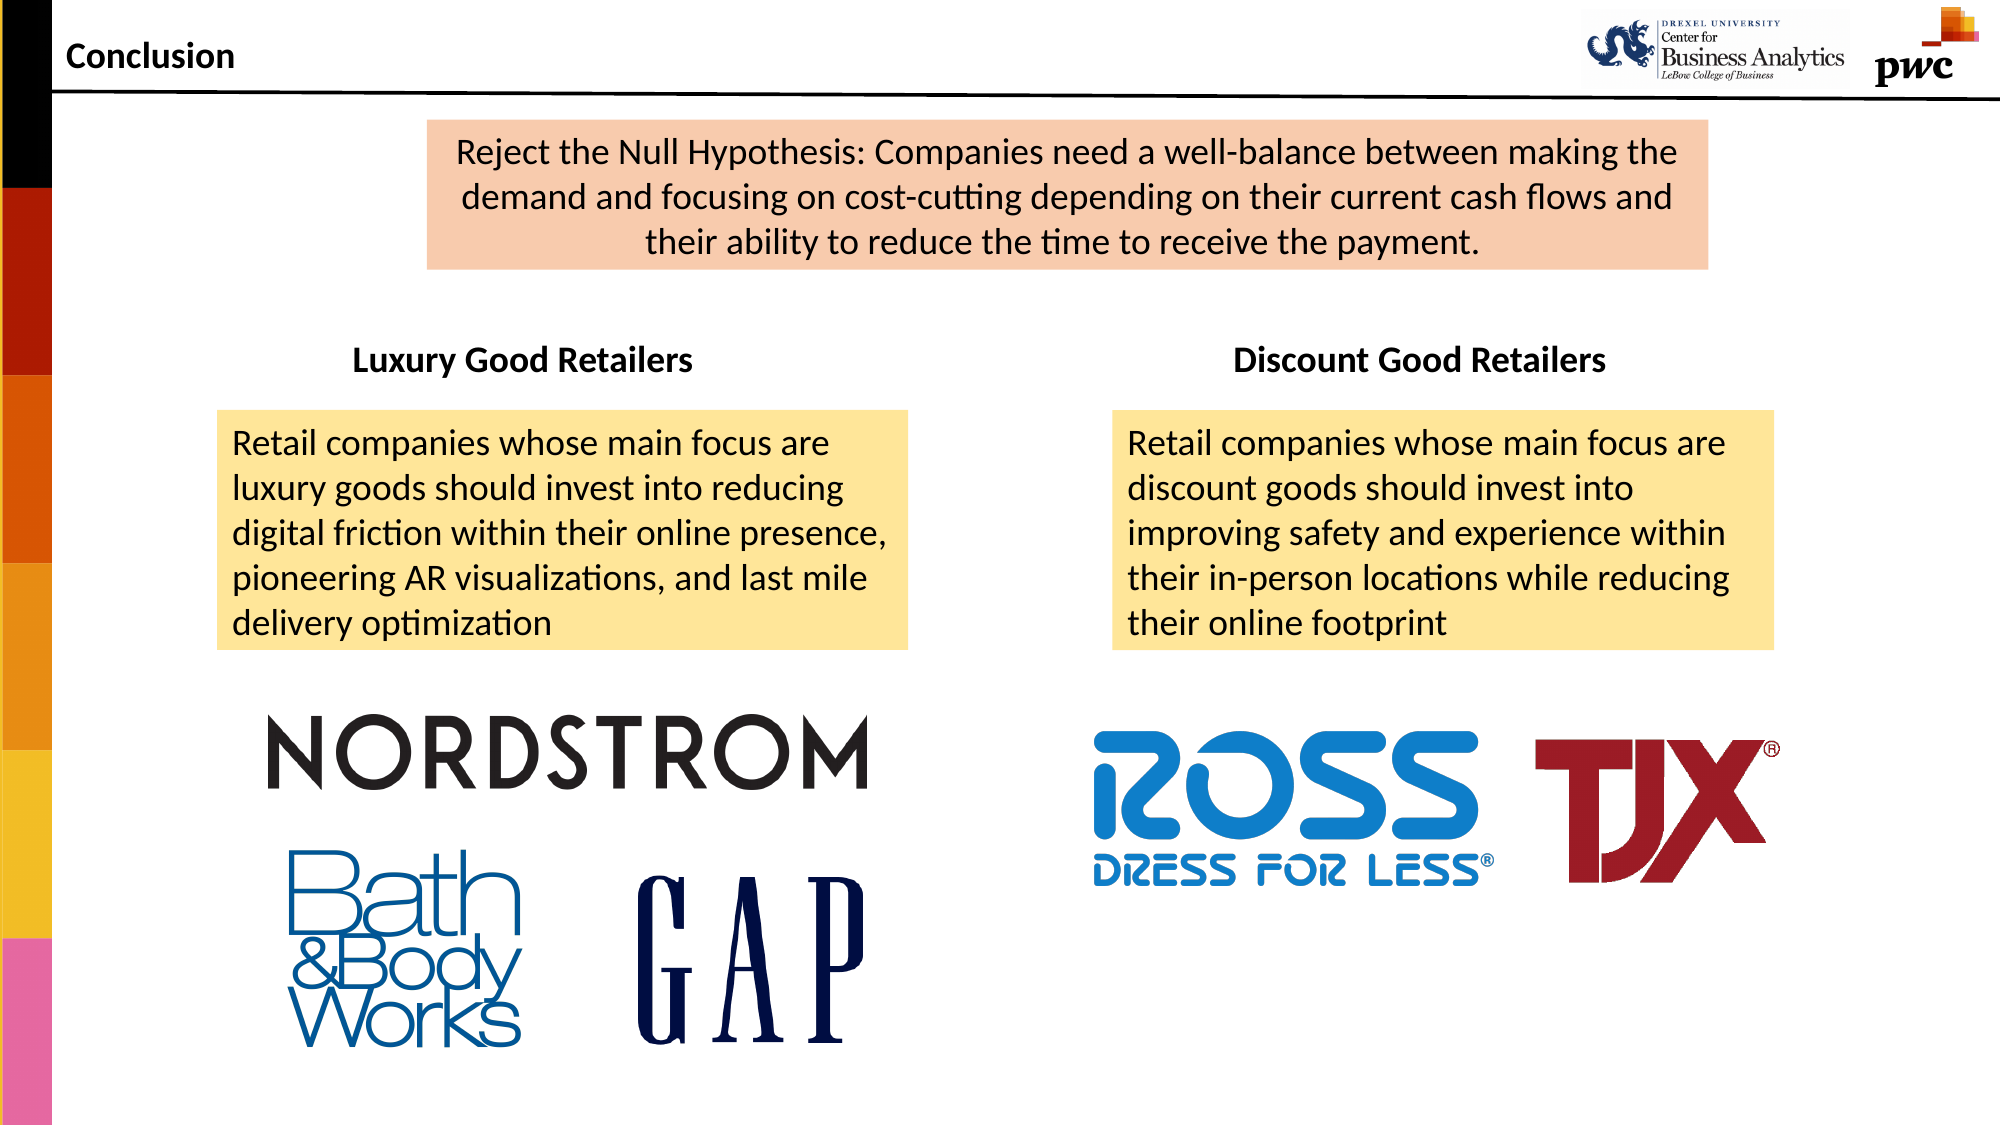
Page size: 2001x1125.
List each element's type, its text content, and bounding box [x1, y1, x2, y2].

text_box Retail companies whose main focus are discount goods should invest into improving safety and experience within their in-person locations while reducing their online footprint ​ [1112, 410, 1775, 651]
text_box Retail companies whose main focus are luxury goods should invest into reducing digital friction within their online presence, pioneering AR visualizations, and last mile delivery optimization [217, 409, 909, 650]
text_box Discount Good Retailers [1218, 327, 1669, 387]
picture [268, 714, 867, 790]
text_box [50, 91, 2000, 100]
text_box Reject the Null Hypothesis: Companies need a well-balance between making the demand and focusing on cost-cutting depending on their current cash flows and their ability to reduce the time to receive the payment. [426, 119, 1709, 270]
picture [0, 0, 52, 538]
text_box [0, 538, 590, 588]
picture [625, 864, 875, 1055]
picture [1092, 707, 1816, 910]
text_box Luxury Good Retailers [337, 327, 788, 388]
picture [1581, 9, 1851, 89]
picture [225, 847, 585, 1050]
picture [1875, 7, 1979, 87]
picture [0, 588, 52, 1125]
text_box Conclusion [52, 23, 843, 84]
